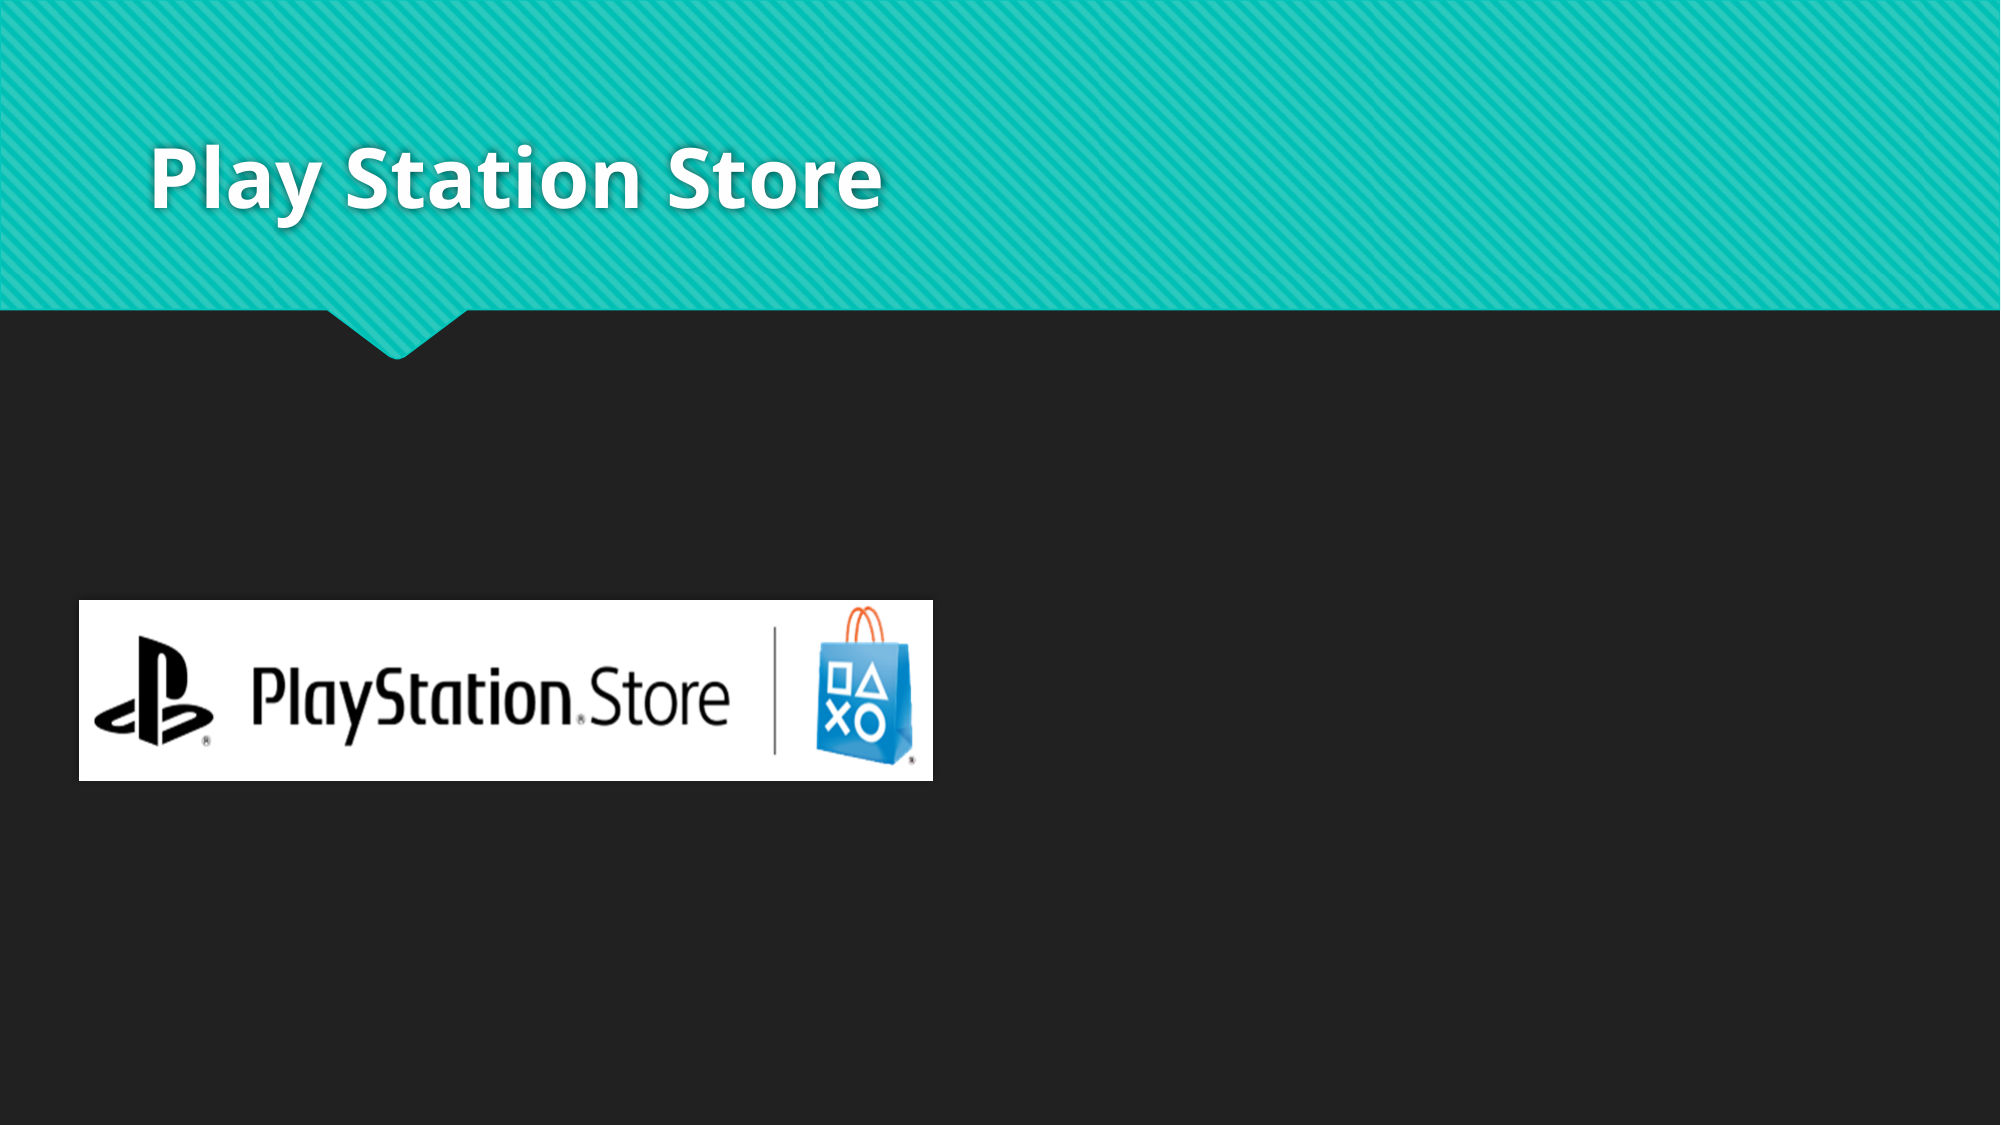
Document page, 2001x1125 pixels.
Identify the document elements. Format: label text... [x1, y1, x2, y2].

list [79, 600, 934, 781]
title Play Station Store [132, 73, 1868, 233]
